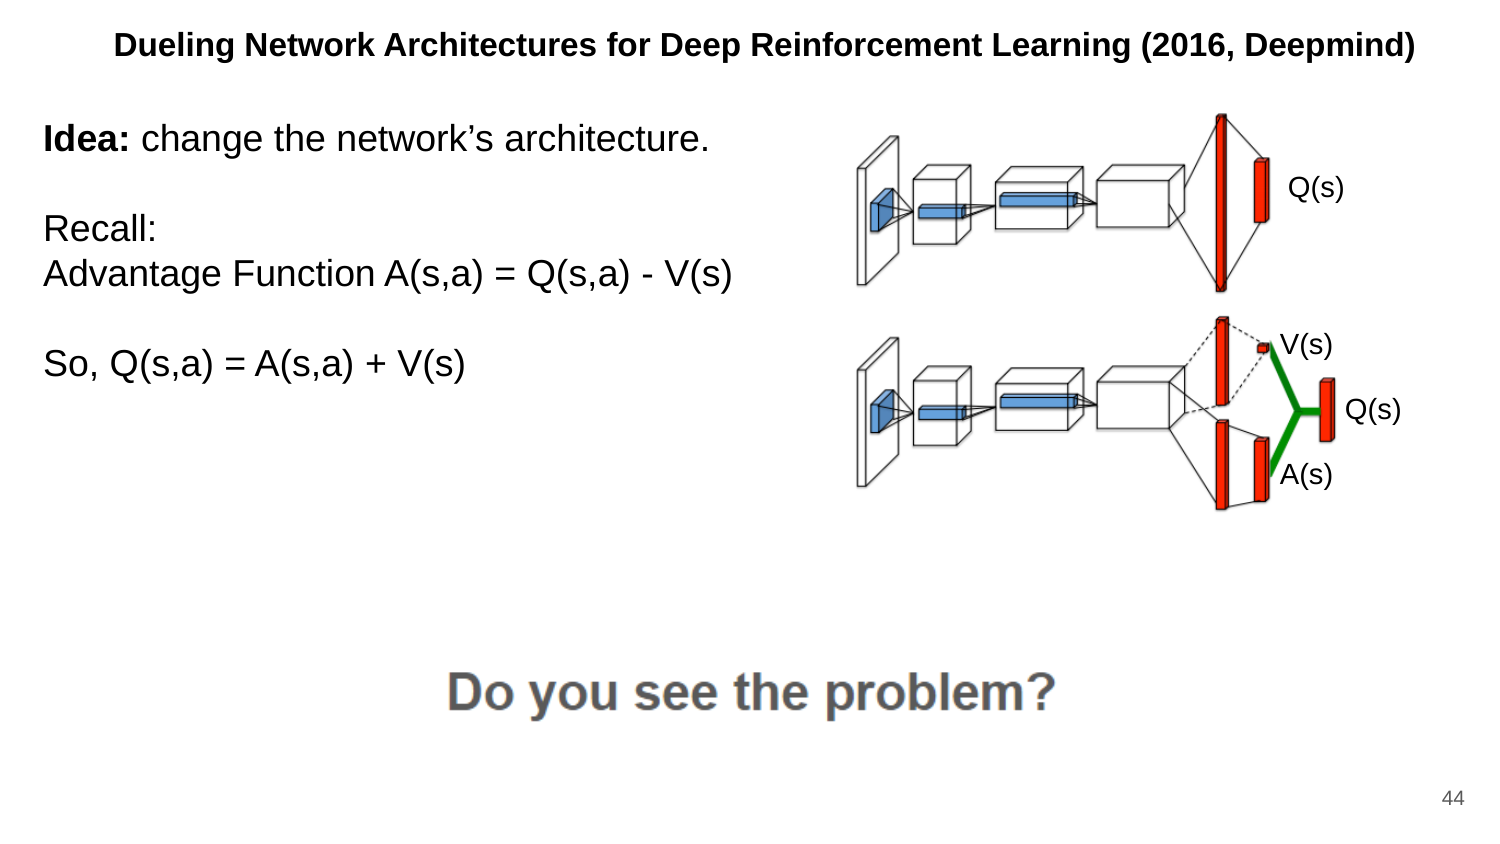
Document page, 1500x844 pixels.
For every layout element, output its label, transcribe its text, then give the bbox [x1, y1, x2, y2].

text_box Idea: change the network’s architecture. Recall: Advantage Function A(s,a) = Q(s,a) - V(s) So, Q(s,a) = A(s,a) + V(s) [28, 98, 1472, 777]
picture [795, 98, 1382, 535]
title Dueling Network Architectures for Deep Reinforcement Learning (2016, Deepmind) [51, 0, 1449, 94]
slide_number ‹#› [1389, 764, 1480, 830]
picture [436, 648, 1064, 734]
text_box Q(s) [1386, 375, 1439, 430]
